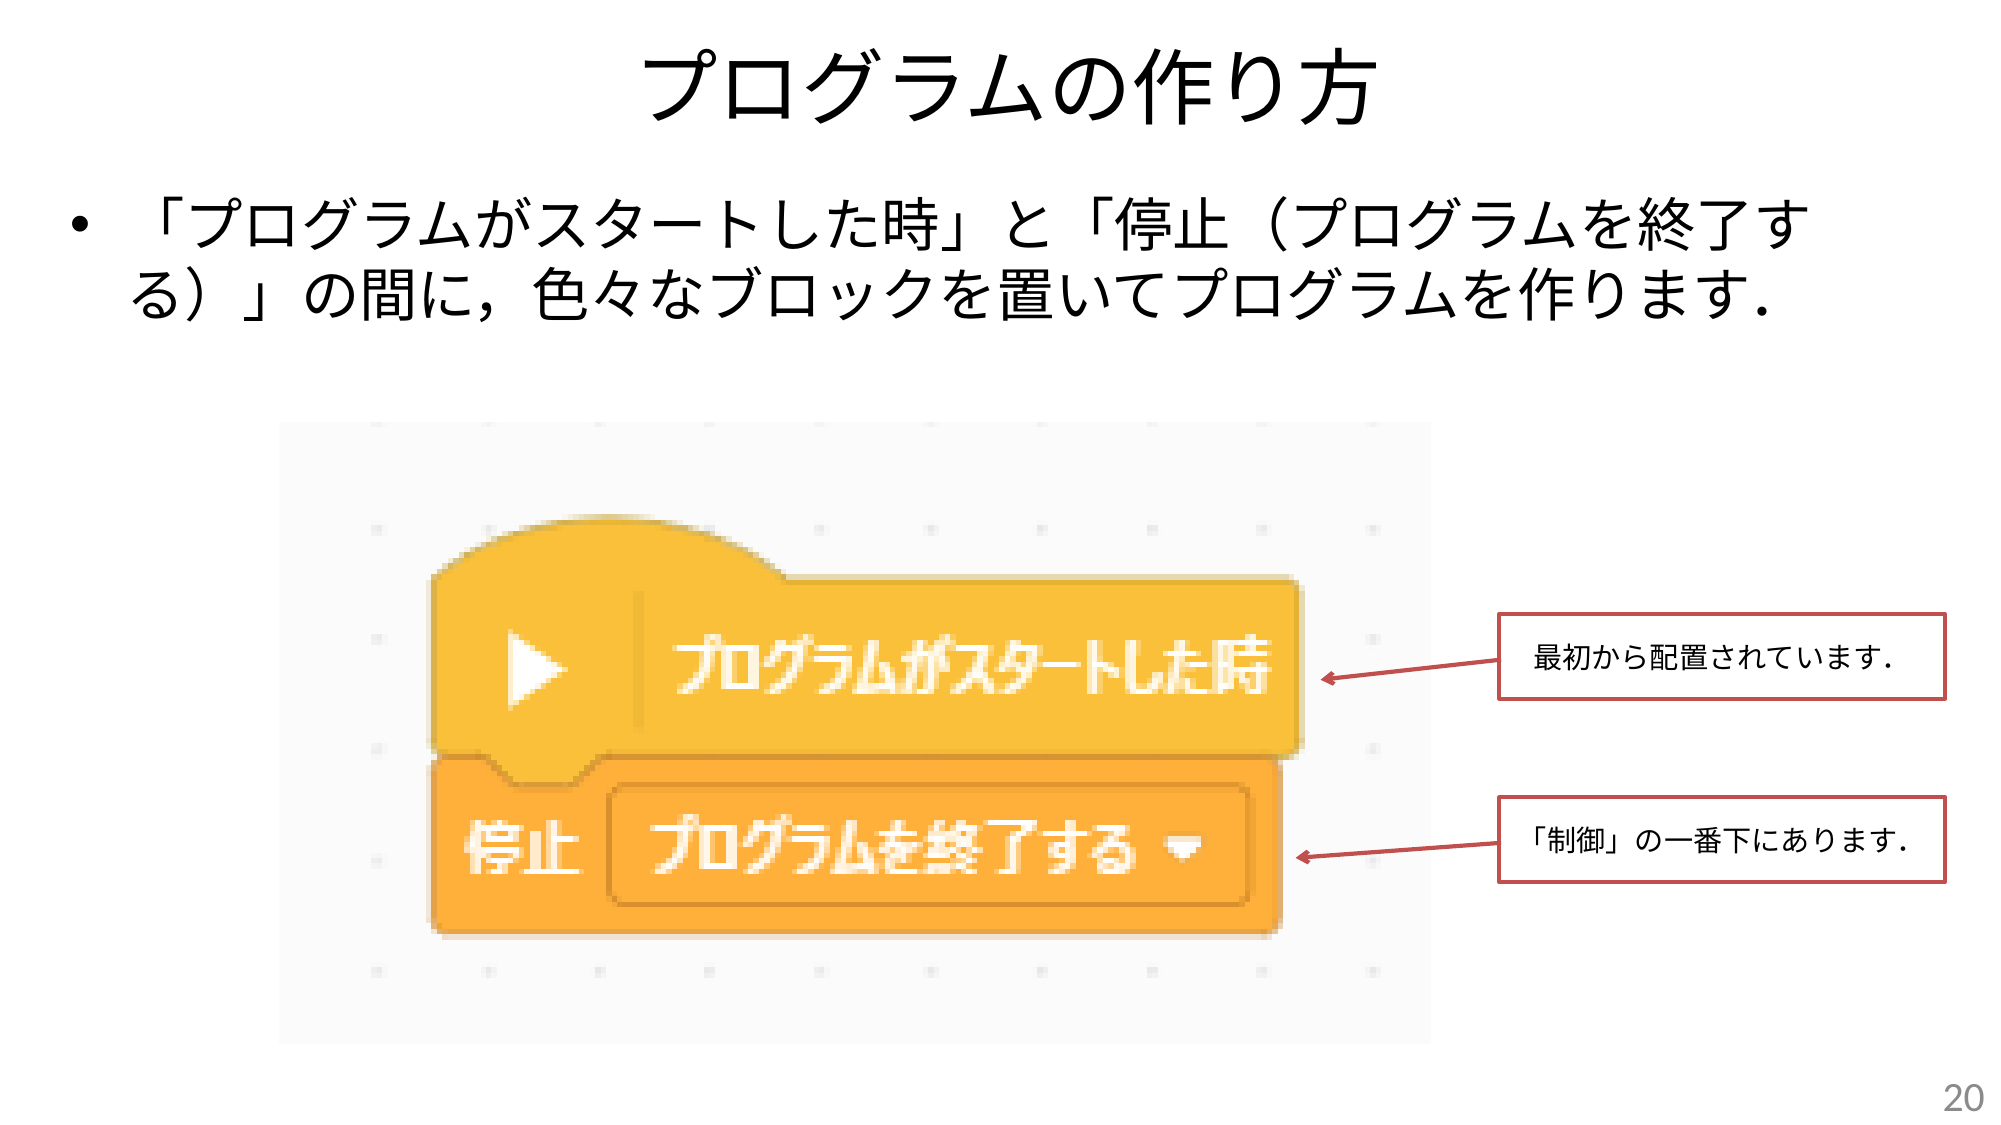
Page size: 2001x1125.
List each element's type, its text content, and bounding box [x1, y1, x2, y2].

slide_number 20 [1881, 1065, 2000, 1125]
title プログラムの作り方 [55, 14, 1961, 157]
text_box 「制御」の一番下にあります． [1435, 795, 1947, 884]
text_box 最初から配置されています． [1435, 612, 1947, 701]
picture [279, 421, 1431, 1044]
list 「プログラムがスタートした時」と「停止（プログラムを終了する）」の間に，色々なブロックを置いてプログラムを作ります． [55, 180, 1961, 1092]
